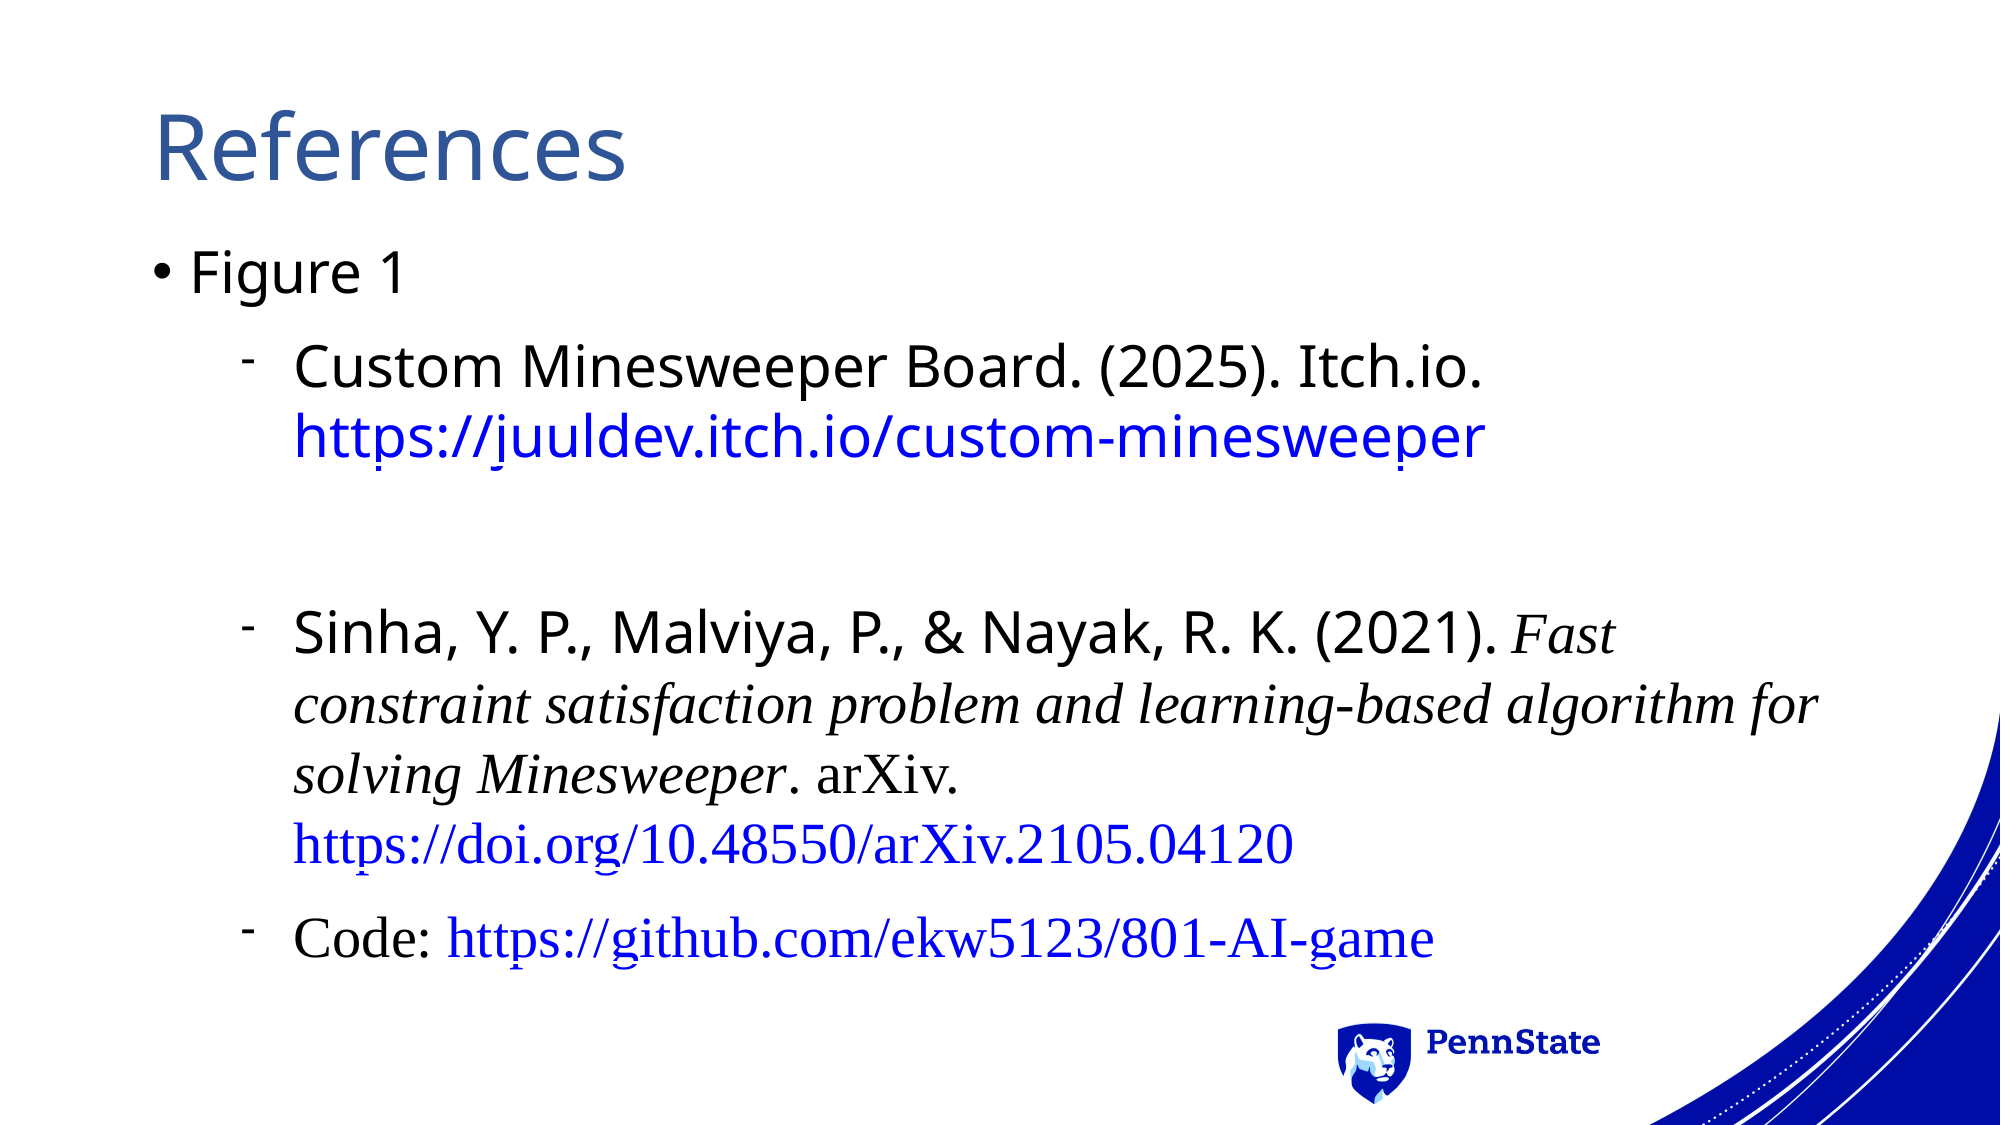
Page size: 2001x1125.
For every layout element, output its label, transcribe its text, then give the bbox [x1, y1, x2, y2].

text_box References [137, 59, 1863, 228]
picture [0, 0, 2000, 1125]
text_box Figure 1 Custom Minesweeper Board. (2025). Itch.io. https://juuldev.itch.io/custom-minesweeper Sinha, Y. P., Malviya, P., & Nayak, R. K. (2021). Fast constraint satisfaction problem and learning-based algorithm for solving Minesweeper. arXiv. https://doi.org/10.48550/arXiv.2105.04120 Code: https://github.com/ekw5123/801-AI-game [137, 228, 1863, 1014]
